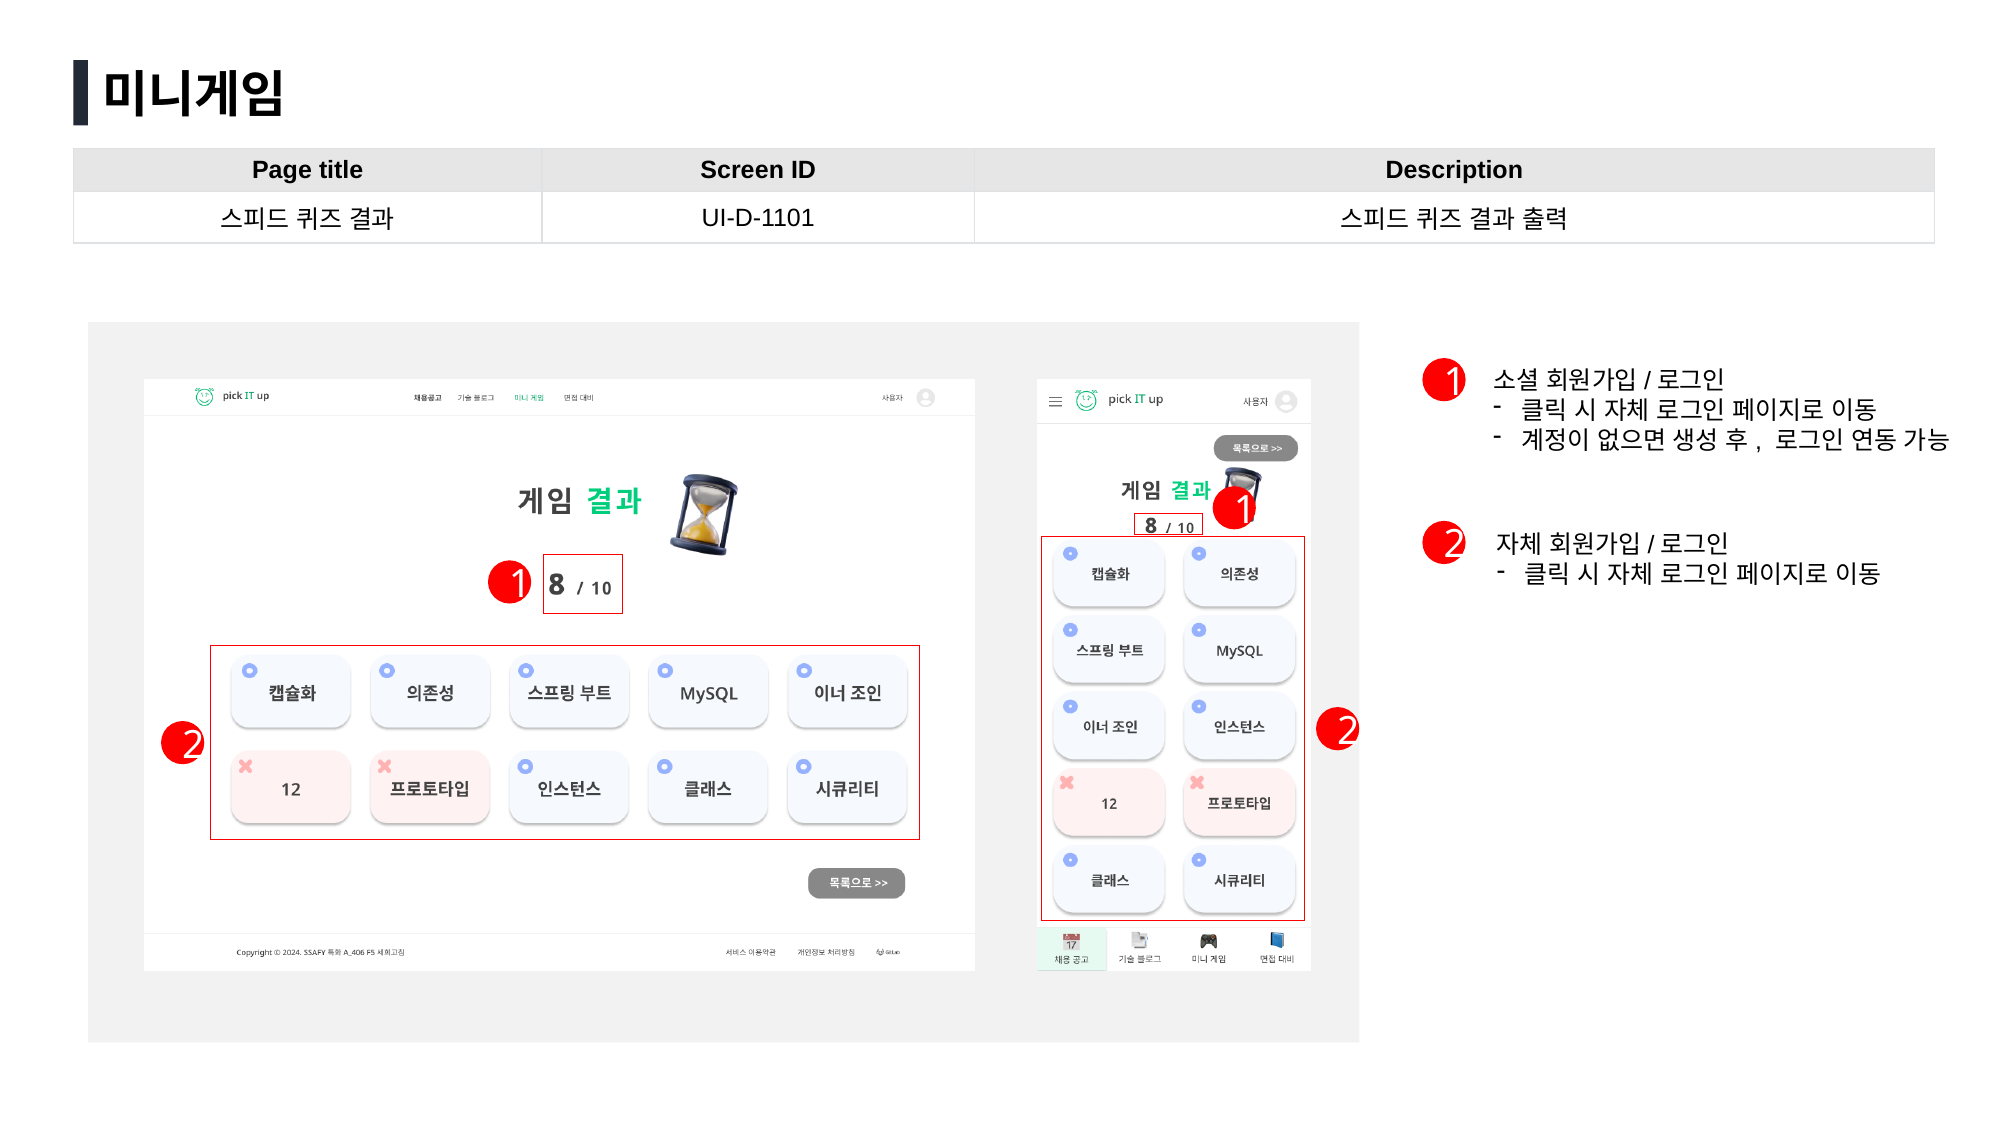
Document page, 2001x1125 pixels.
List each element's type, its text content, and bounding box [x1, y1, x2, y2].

text_box [72, 59, 88, 127]
text_box 2 [1421, 519, 1467, 566]
table_header Description [975, 149, 1934, 191]
picture [1037, 379, 1311, 971]
table_cell UI-D-1101 [543, 192, 974, 242]
text_box 1 [1421, 357, 1467, 403]
text_box 자체 회원가입/로그인 클릭 시 자체 로그인 페이지로 이동 [1482, 520, 1897, 596]
picture [144, 379, 975, 971]
text_box 2 [1315, 706, 1361, 752]
text_box 소셜 회원가입/로그인 클릭 시 자체 로그인 페이지로 이동 계정이 없으면 생성 후, 로그인 연동 가능 [1478, 356, 1966, 462]
table_header Screen ID [543, 149, 974, 191]
table_header Page title [74, 149, 541, 191]
table_cell 스피드 퀴즈 결과 [74, 192, 541, 242]
text_box [87, 321, 1360, 1043]
table_cell 스피드 퀴즈 결과 출력 [975, 192, 1934, 242]
text_box 미니게임 [88, 54, 532, 130]
